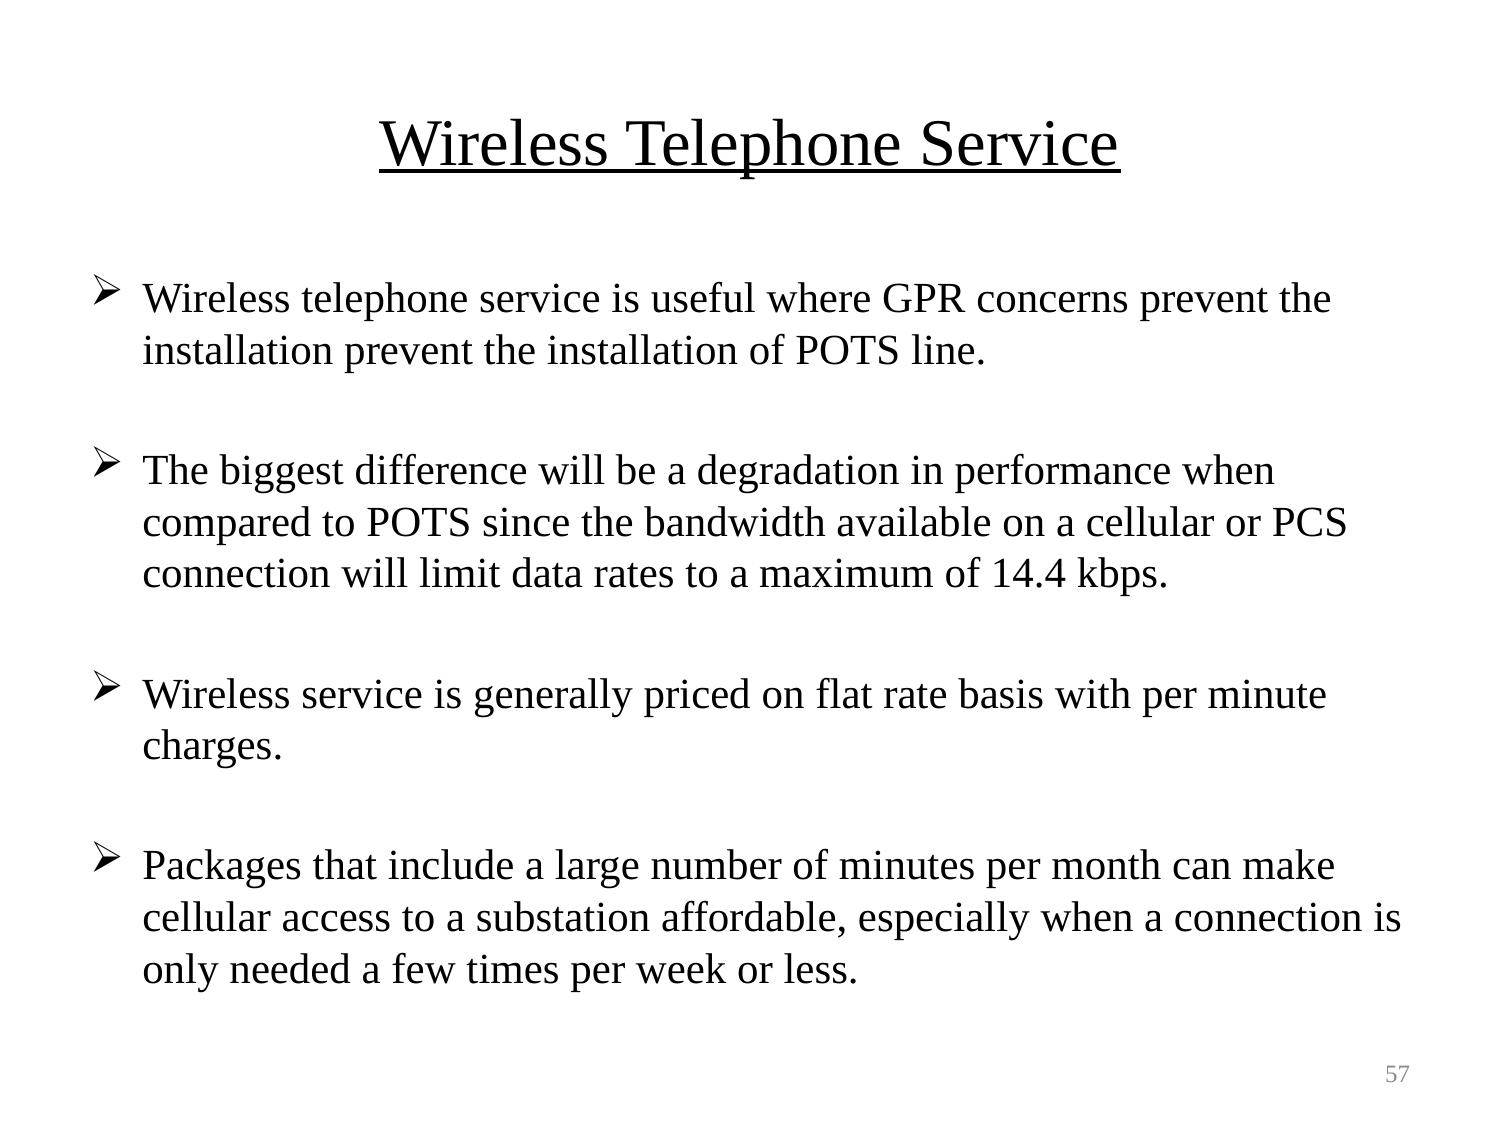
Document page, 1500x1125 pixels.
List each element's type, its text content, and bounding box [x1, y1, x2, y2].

list Wireless telephone service is useful where GPR concerns prevent the installation prevent the installation of POTS line. The biggest difference will be a degradation in performance when compared to POTS since the bandwidth available on a cellular or PCS connection will limit data rates to a maximum of 14.4 kbps. Wireless service is generally priced on flat rate basis with per minute charges. Packages that include a large number of minutes per month can make cellular access to a substation affordable, especially when a connection is only needed a few times per week or less. [75, 262, 1425, 1005]
title Wireless Telephone Service [75, 45, 1425, 233]
slide_number 57 [1074, 1042, 1425, 1103]
